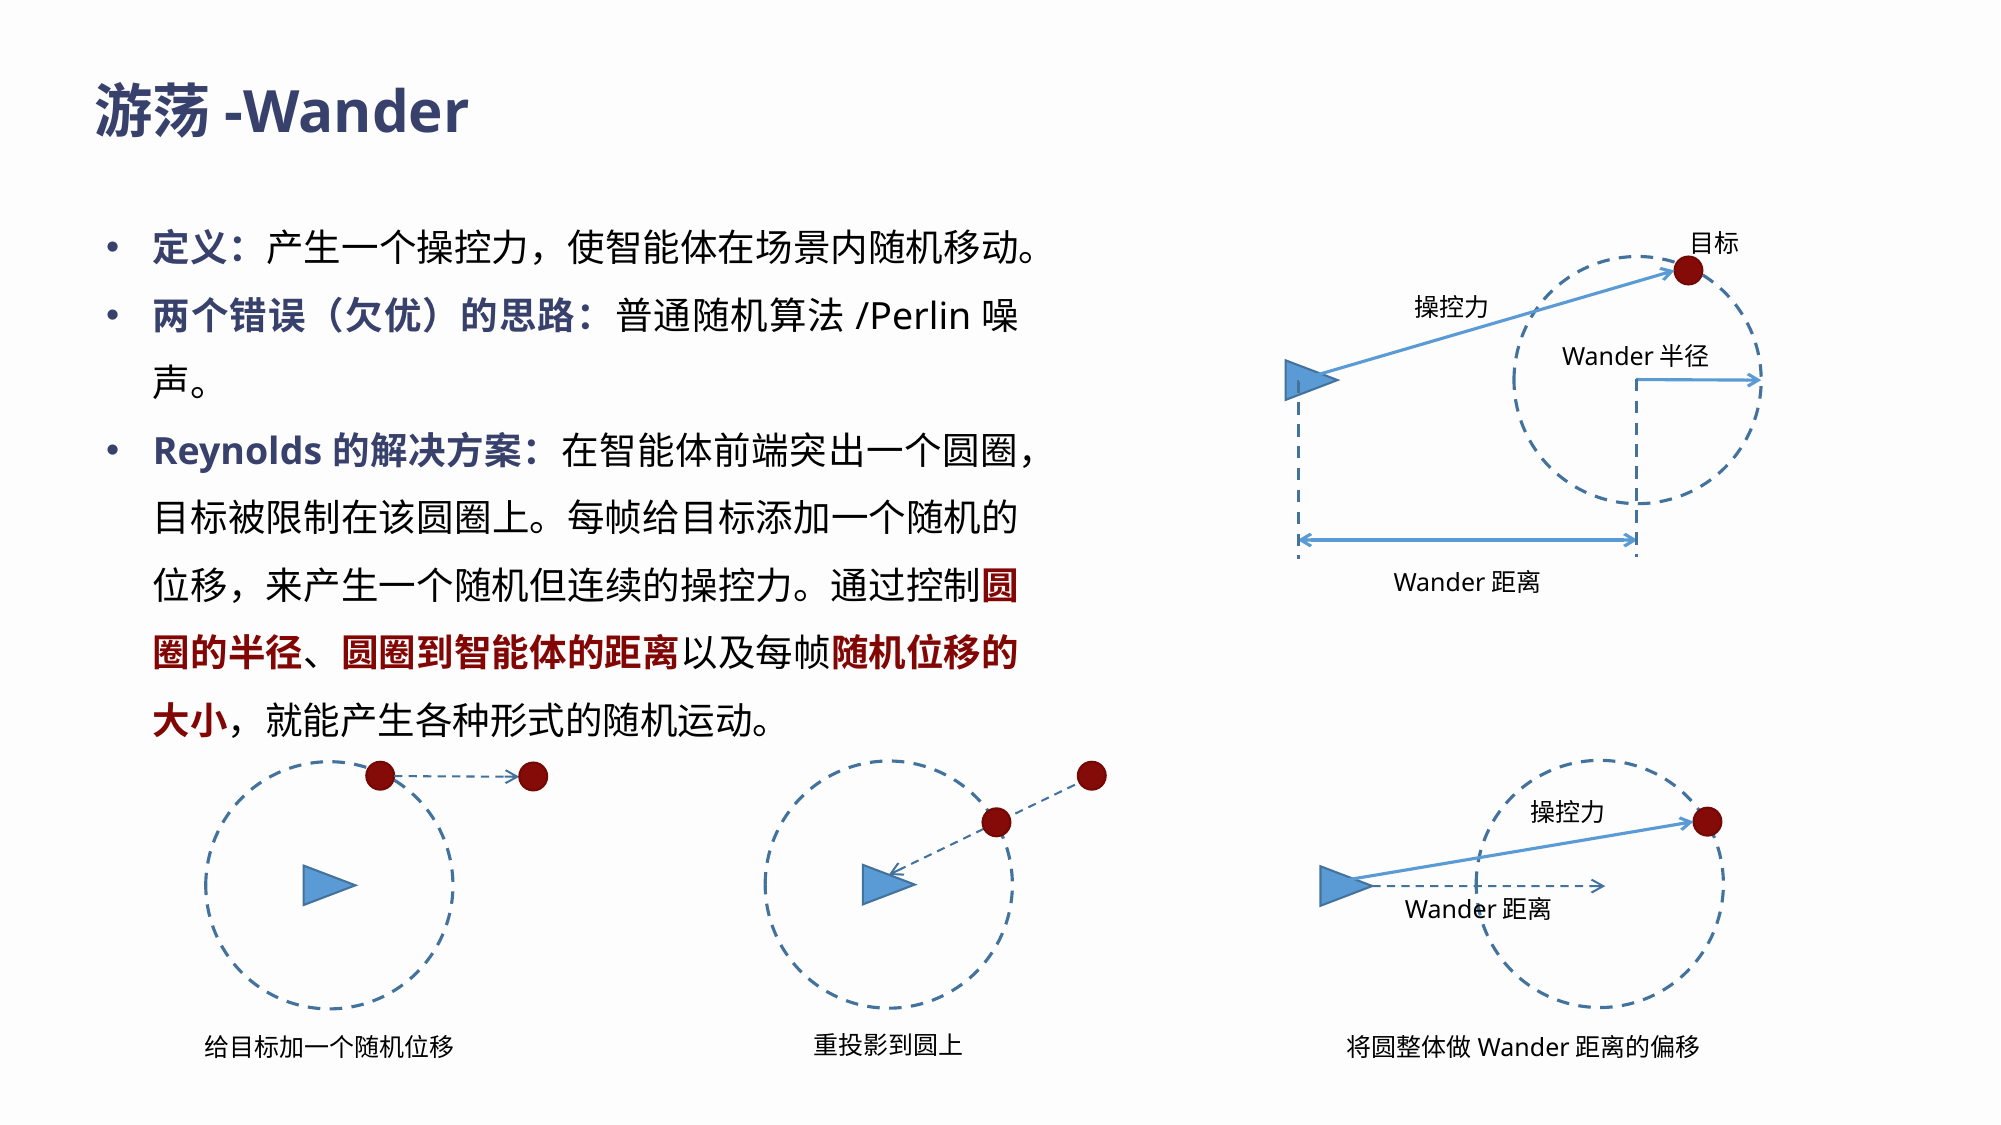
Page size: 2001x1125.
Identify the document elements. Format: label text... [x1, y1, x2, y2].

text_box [1285, 220, 1762, 604]
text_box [189, 761, 548, 1069]
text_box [765, 760, 1106, 1068]
text_box 游荡-Wander [79, 66, 485, 152]
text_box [1320, 760, 1724, 1069]
text_box 定义：产生一个操控力，使智能体在场景内随机移动。 两个错误（欠优）的思路：普通随机算法/Perlin噪声。 Reynolds的解决方案：在智能体前端突出一个圆圈，目标被限制在该圆圈上。每帧给目标添加一个随机的位移，来产生一个随机但连续的操控力。通过控制圆圈的半径、圆圈到智能体的距离以及每帧随机位移的大小，就能产生各种形式的随机运动。 [91, 194, 1034, 750]
